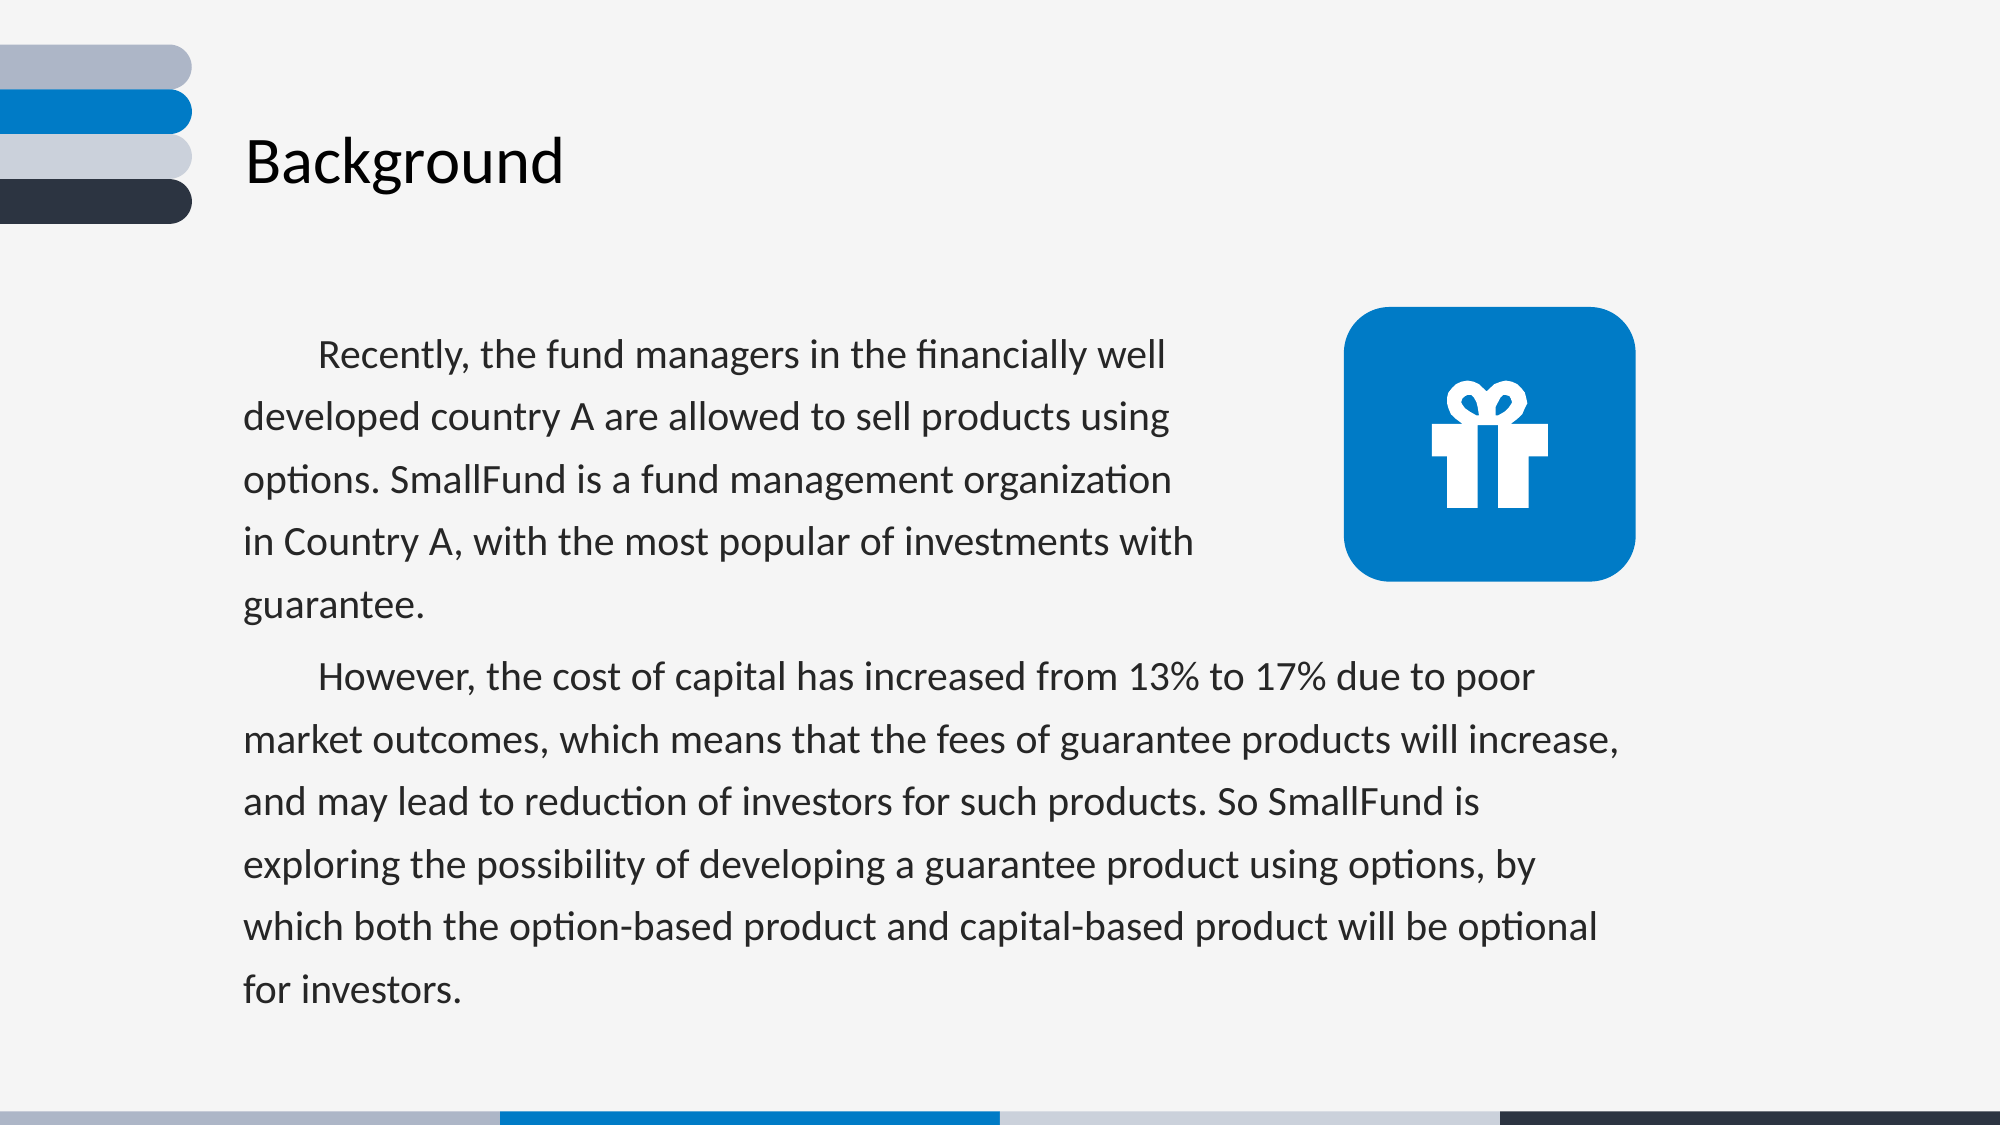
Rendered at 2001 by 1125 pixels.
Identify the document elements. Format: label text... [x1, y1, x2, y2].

text_box However, the cost of capital has increased from 13% to 17% due to poor market outcomes, which means that the fees of guarantee products will increase, and may lead to reduction of investors for such products. So SmallFund is exploring the possibility of developing a guarantee product using options, by which both the option-based product and capital-based product will be optional for investors. [228, 629, 1636, 1019]
text_box [1343, 306, 1636, 582]
text_box Background [230, 109, 581, 205]
text_box [1431, 380, 1548, 508]
text_box Recently, the fund managers in the financially well developed country A are allowed to sell products using options. SmallFund is a fund management organization in Country A, with the most popular of investments with guarantee. [228, 306, 1229, 629]
